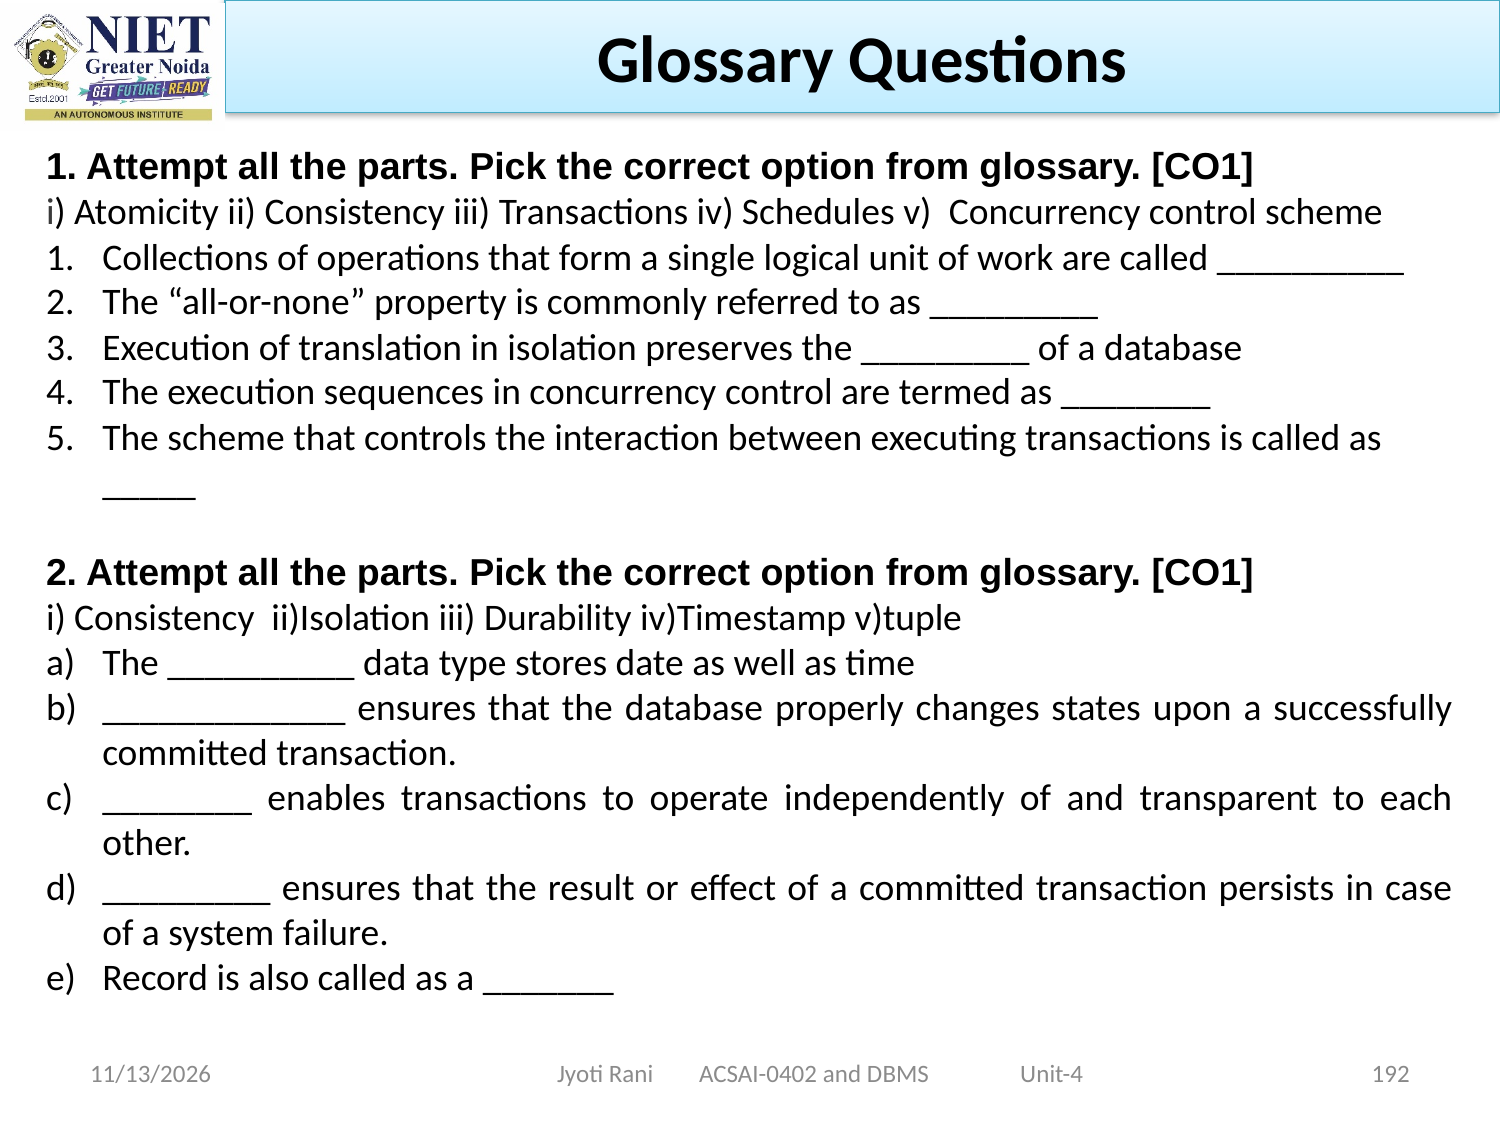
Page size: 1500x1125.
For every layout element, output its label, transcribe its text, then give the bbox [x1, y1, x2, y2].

text_box Glossary Questions [224, 0, 1500, 113]
text_box 1. Attempt all the parts. Pick the correct option from glossary. [CO1] i) Atomicity ii) Consistency iii) Transactions iv) Schedules v) Concurrency control scheme Collections of operations that form a single logical unit of work are called __________ The “all-or-none” property is commonly referred to as _________ Execution of translation in isolation preserves the _________ of a database The execution sequences in concurrency control are termed as ________ The scheme that controls the interaction between executing transactions is called as _____ 2. Attempt all the parts. Pick the correct option from glossary. [CO1] i) Consistency ii)Isolation iii) Durability iv)Timestamp v)tuple The __________ data type stores date as well as time _____________ ensures that the database properly changes states upon a successfully committed transaction. ________ enables transactions to operate independently of and transparent to each other. _________ ensures that the result or effect of a committed transaction persists in case of a system failure. Record is also called as a _______ [31, 135, 1469, 1125]
picture [0, 2, 226, 131]
